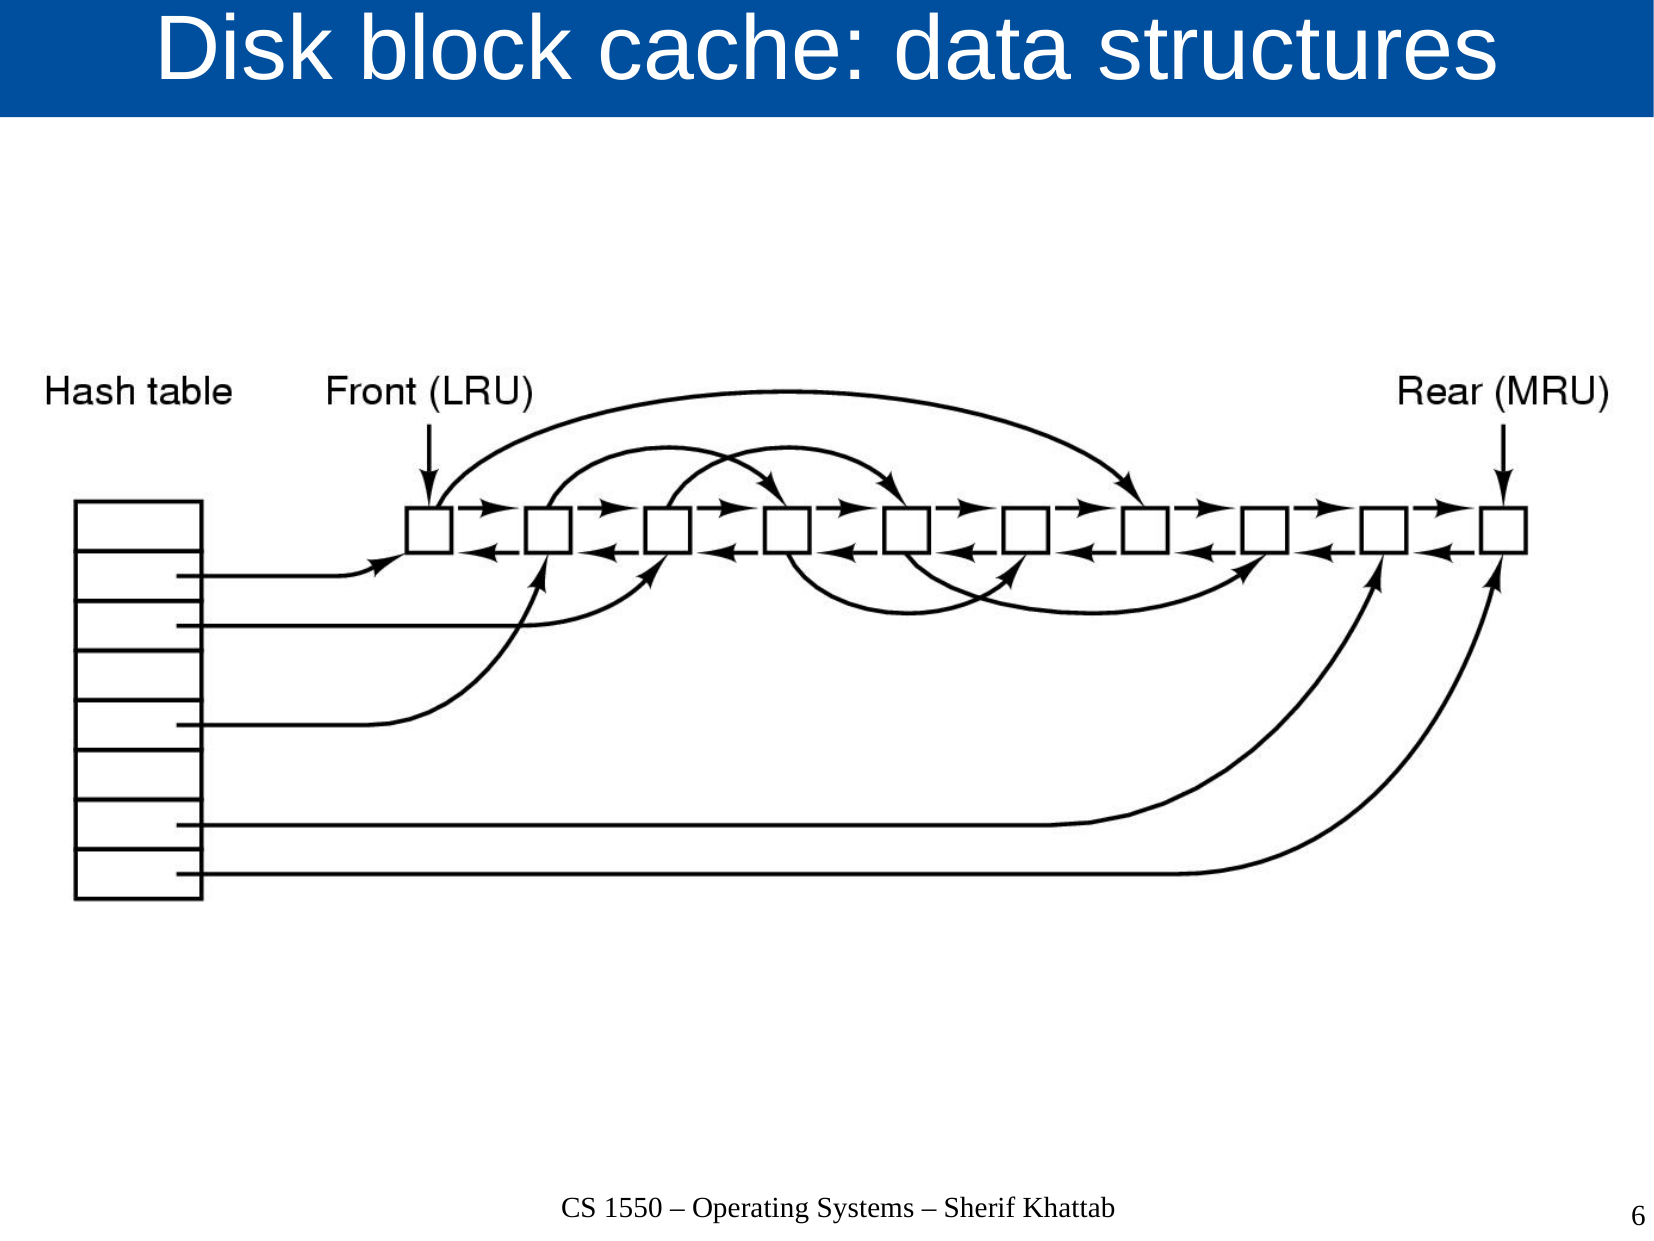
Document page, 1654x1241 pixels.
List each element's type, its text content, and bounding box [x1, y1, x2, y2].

picture [41, 357, 1620, 904]
title Disk block cache: data structures [0, 0, 1654, 118]
footer CS 1550 – Operating Systems – Sherif Khattab [460, 1190, 1217, 1241]
slide_number 6 [1265, 1198, 1647, 1241]
